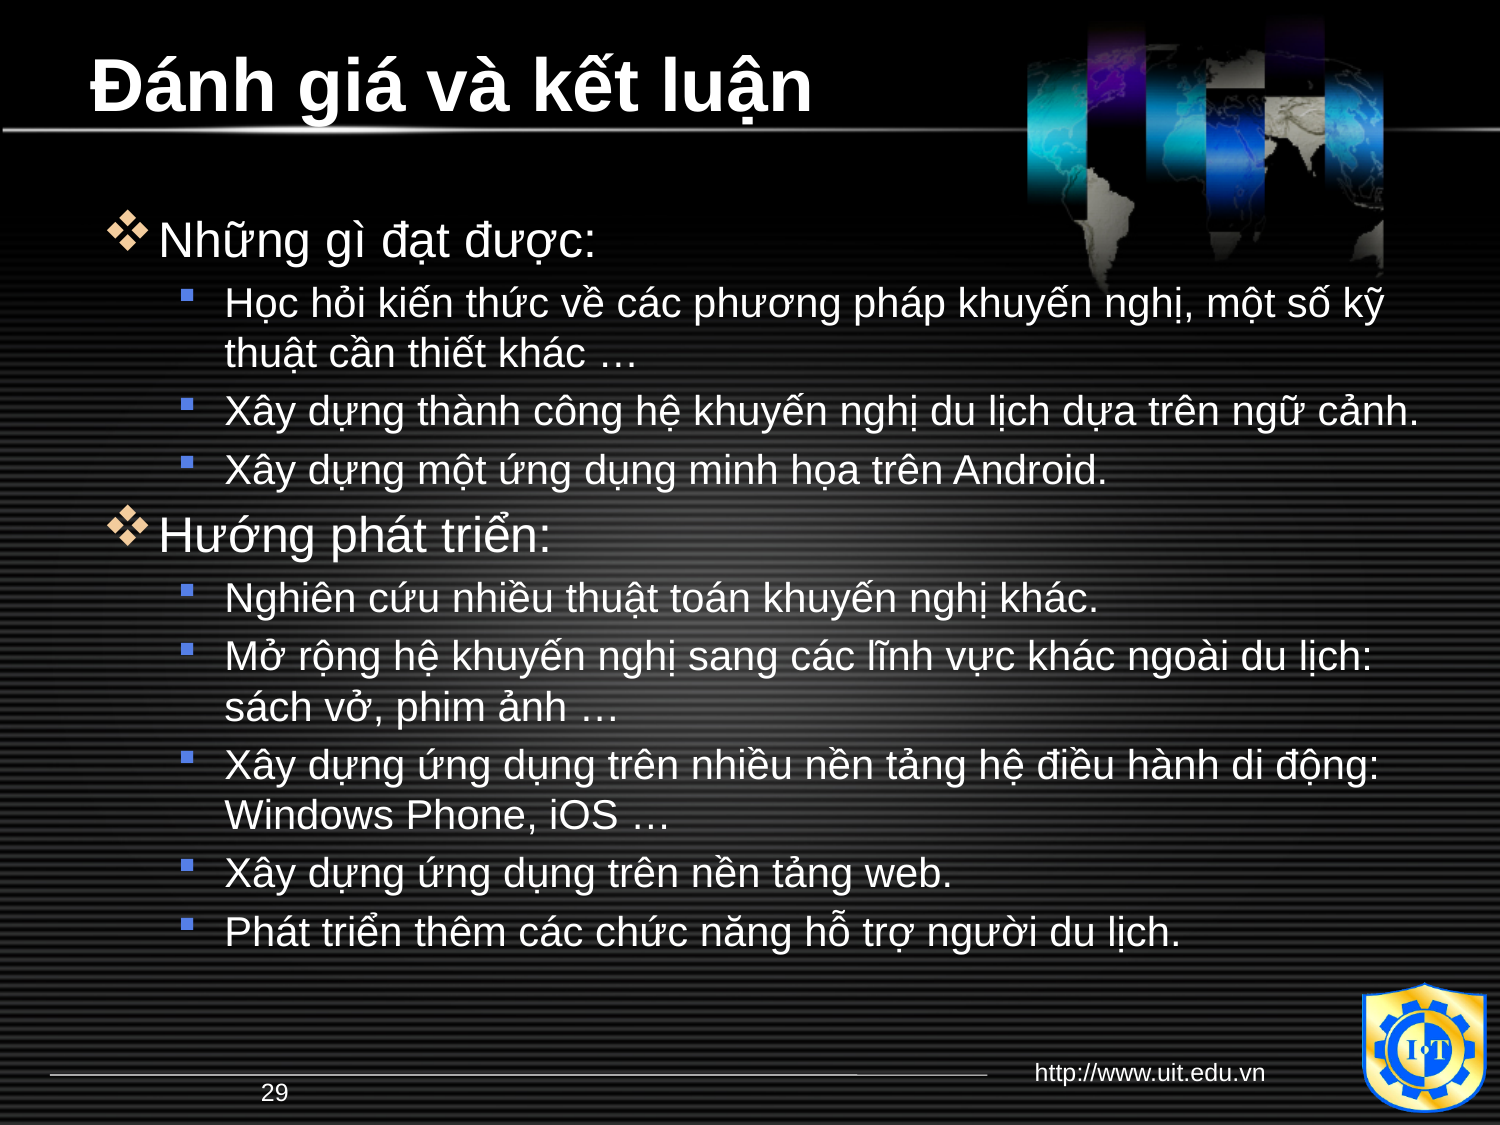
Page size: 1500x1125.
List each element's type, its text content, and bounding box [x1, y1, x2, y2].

picture [0, 0, 1500, 1125]
title Đánh giá và kết luận [75, 43, 1269, 119]
list Những gì đạt được: Học hỏi kiến thức về các phương pháp khuyến nghị, một số kỹ thuật cần thiết khác … Xây dựng thành công hệ khuyến nghị du lịch dựa trên ngữ cảnh. Xây dựng một ứng dụng minh họa trên Android. Hướng phát triển: Nghiên cứu nhiều thuật toán khuyến nghị khác. Mở rộng hệ khuyến nghị sang các lĩnh vực khác ngoài du lịch: sách vở, phim ảnh … Xây dựng ứng dụng trên nhiều nền tảng hệ điều hành di động: Windows Phone, iOS … Xây dựng ứng dụng trên nền tảng web. Phát triển thêm các chức năng hỗ trợ người du lịch. [87, 200, 1463, 1050]
slide_number 29 [245, 1068, 459, 1109]
footer http://www.uit.edu.vn [987, 1049, 1282, 1100]
